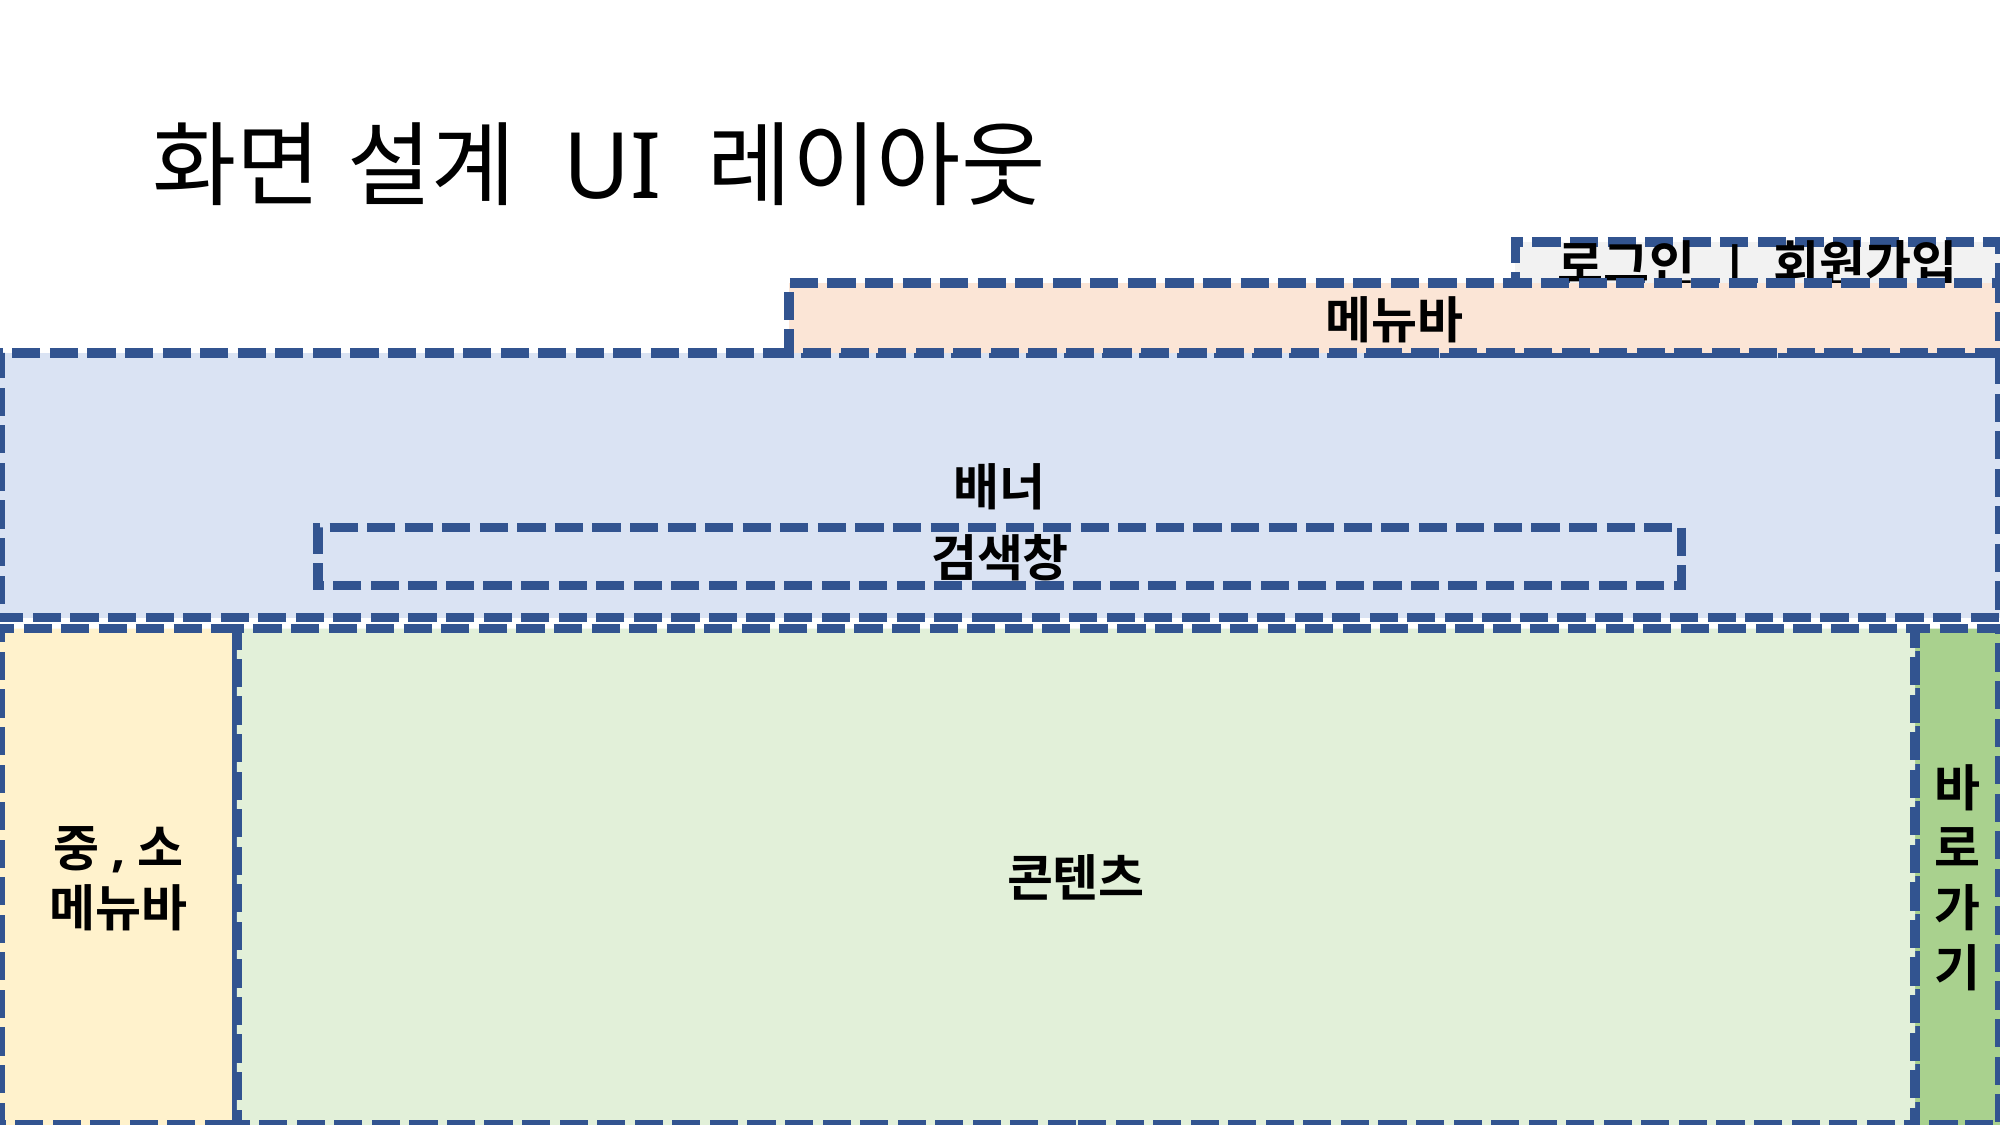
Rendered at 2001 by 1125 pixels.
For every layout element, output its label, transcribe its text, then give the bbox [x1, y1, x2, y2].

title 화면 설계 UI 레이아웃 [137, 59, 1863, 242]
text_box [0, 242, 2000, 1125]
